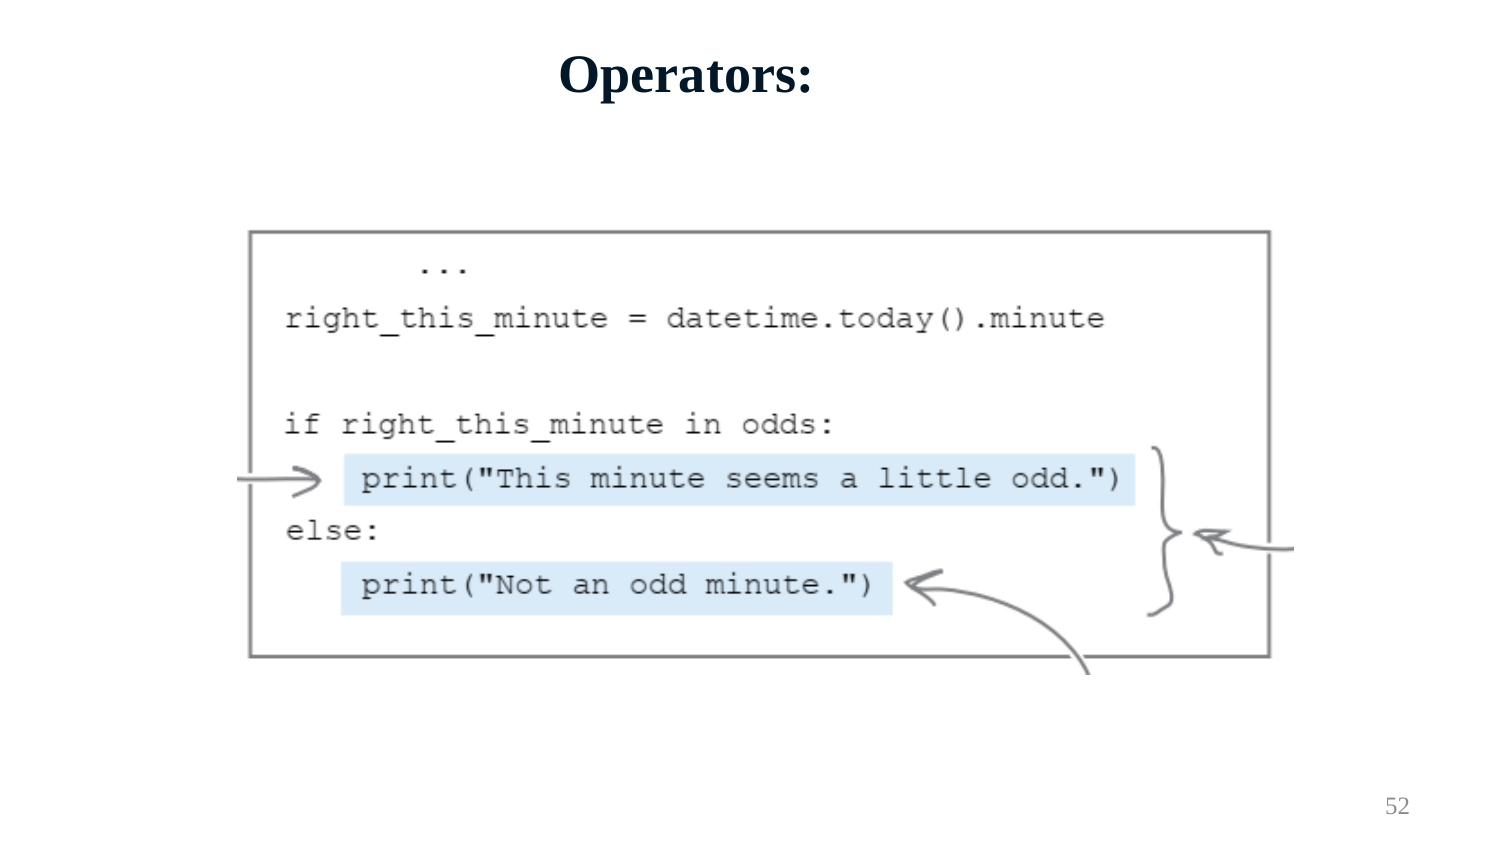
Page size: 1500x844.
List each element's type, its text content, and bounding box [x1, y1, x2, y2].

title Operators: [80, 24, 1293, 116]
picture [237, 209, 1294, 675]
slide_number 52 [1074, 782, 1425, 827]
